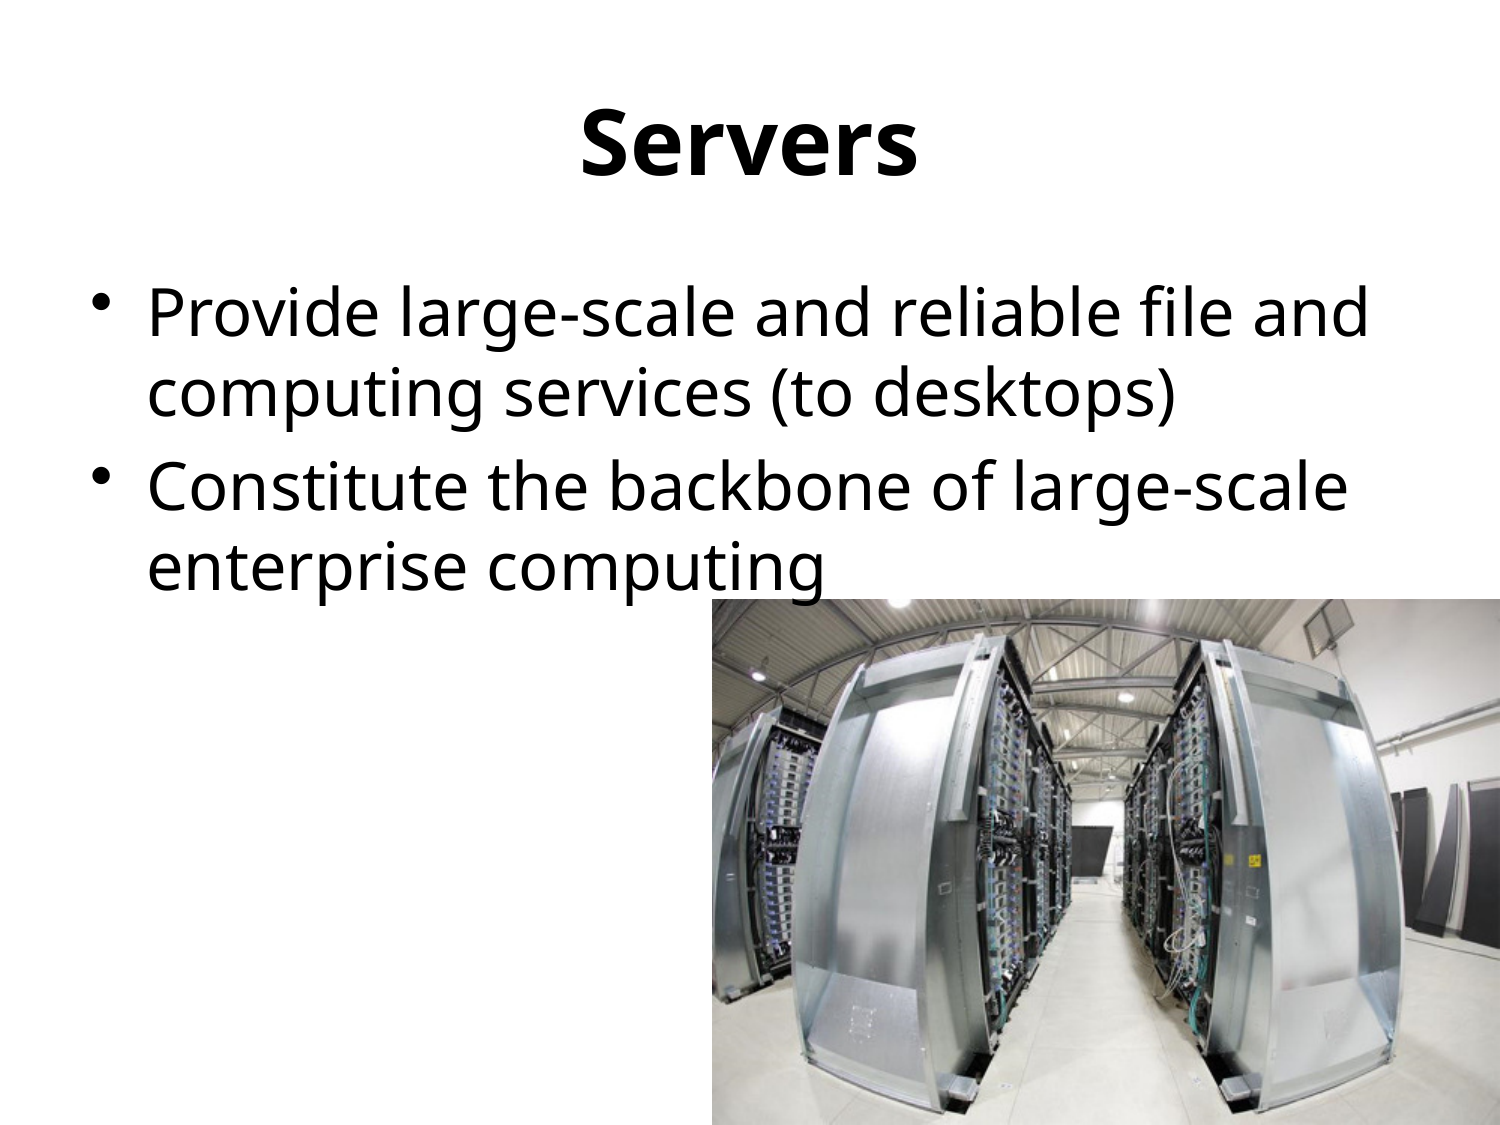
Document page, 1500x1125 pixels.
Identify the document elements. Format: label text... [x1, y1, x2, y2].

title Servers [0, 45, 1500, 233]
list Provide large-scale and reliable file and computing services (to desktops) Constitute the backbone of large-scale enterprise computing [75, 262, 1500, 1125]
picture [712, 599, 1500, 1125]
